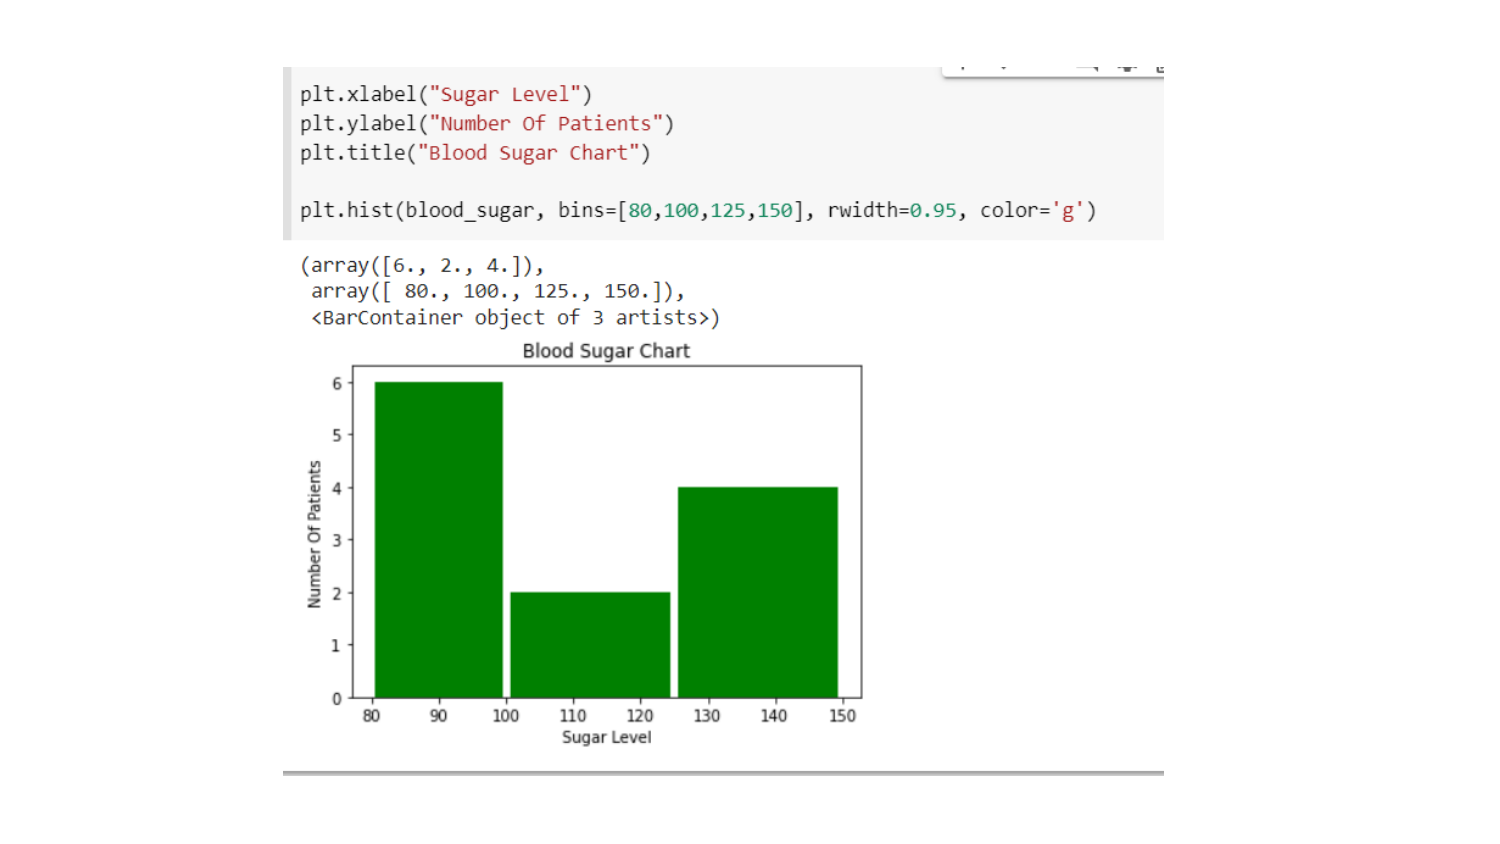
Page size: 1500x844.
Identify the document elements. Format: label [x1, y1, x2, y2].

picture [282, 67, 1165, 776]
